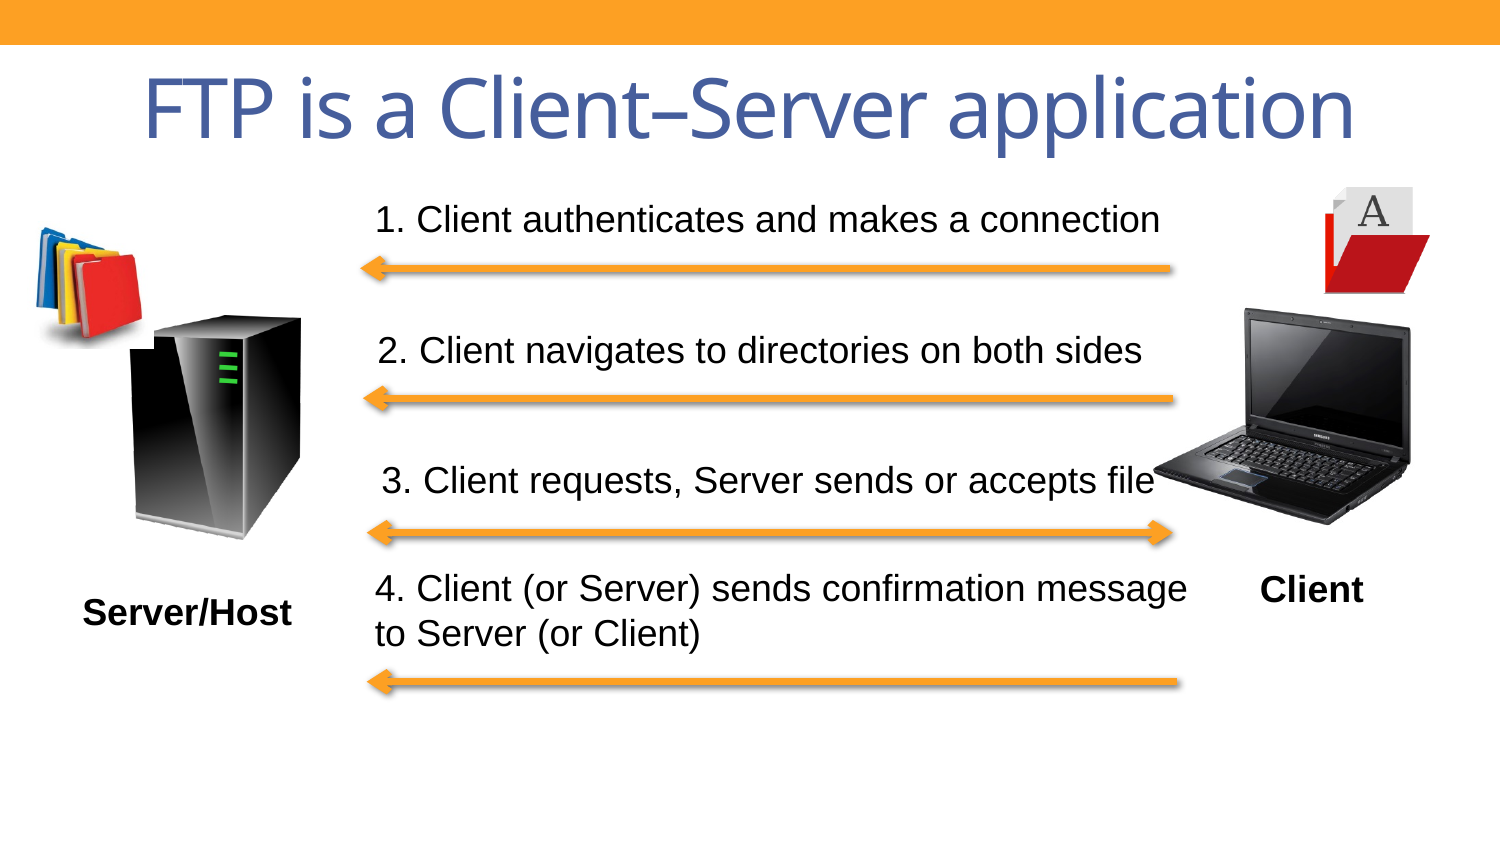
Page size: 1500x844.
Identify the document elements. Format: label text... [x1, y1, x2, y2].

picture [26, 221, 301, 540]
text_box 3. Client requests, Server sends or accepts file [366, 448, 1143, 508]
text_box Server/Hostr [51, 561, 338, 661]
text_box 2. Client navigates to directories on both sides [362, 318, 1143, 379]
text_box 1. Client authenticates and makes a connection [360, 187, 1223, 247]
text_box Client [1223, 537, 1456, 637]
text_box 4. Client (or Server) sends confirmation message to Server (or Client) [360, 556, 1223, 662]
picture [1145, 186, 1430, 562]
title FTP is a Client–Server application [75, 43, 1425, 166]
